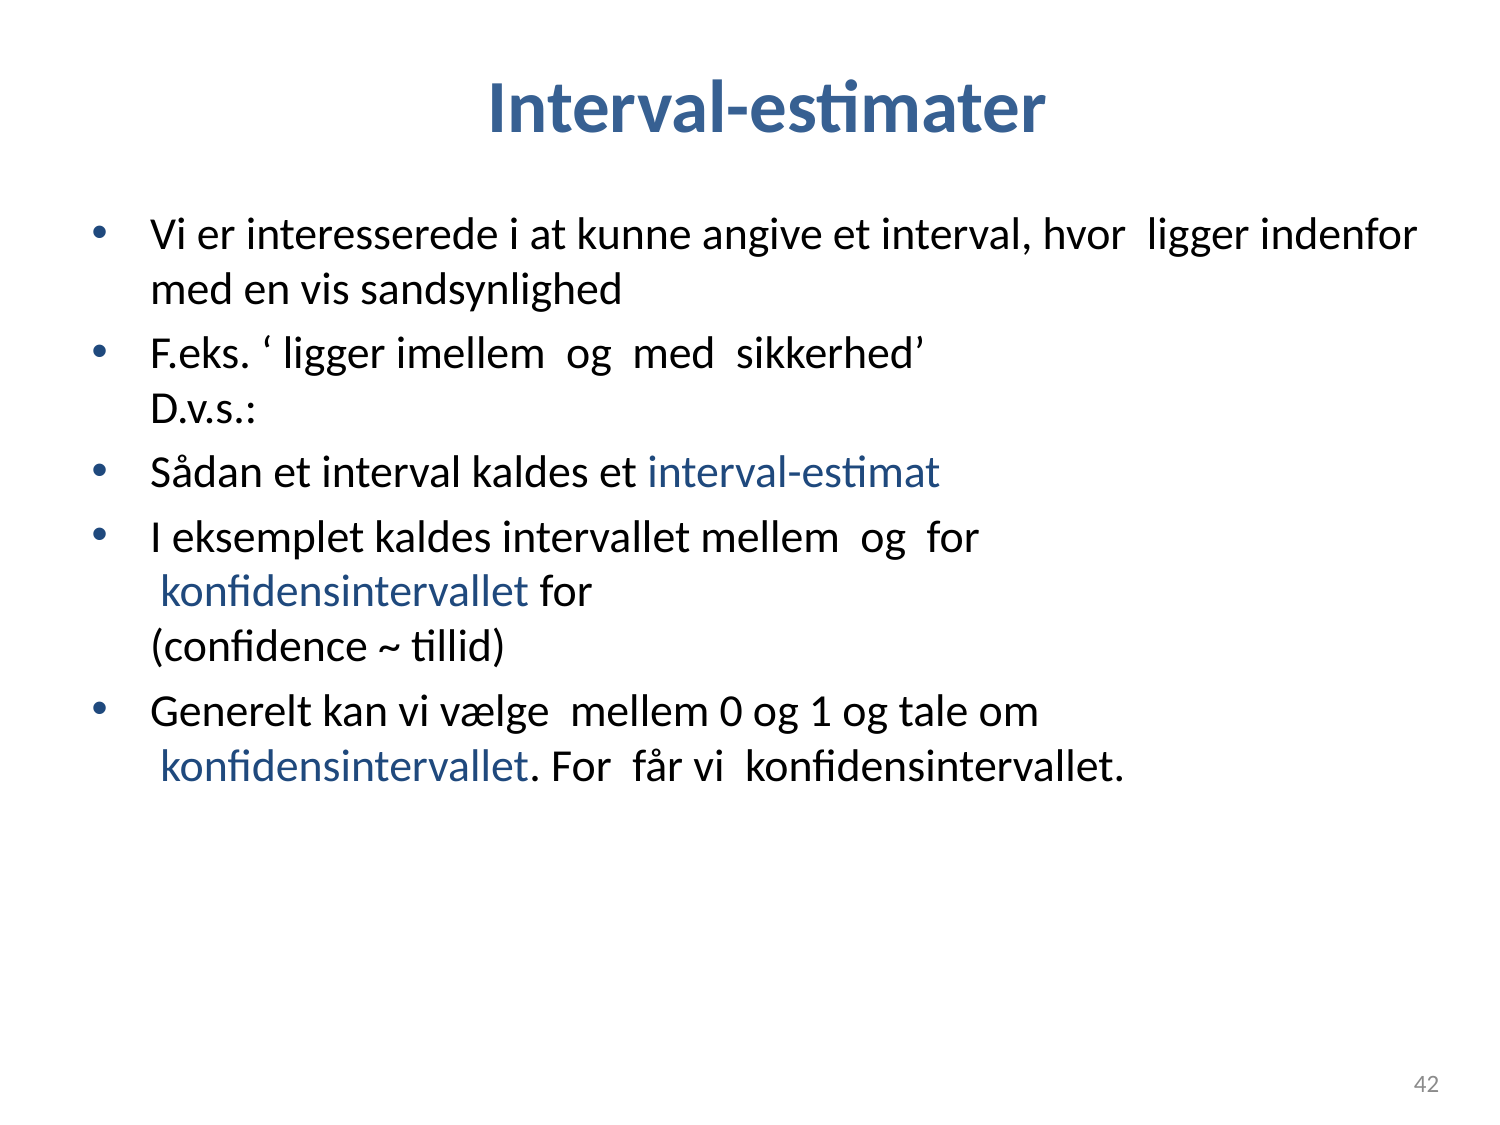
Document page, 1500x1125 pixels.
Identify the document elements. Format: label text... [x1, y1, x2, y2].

slide_number 42 [1104, 1058, 1455, 1107]
title Interval-estimater [76, 45, 1459, 161]
